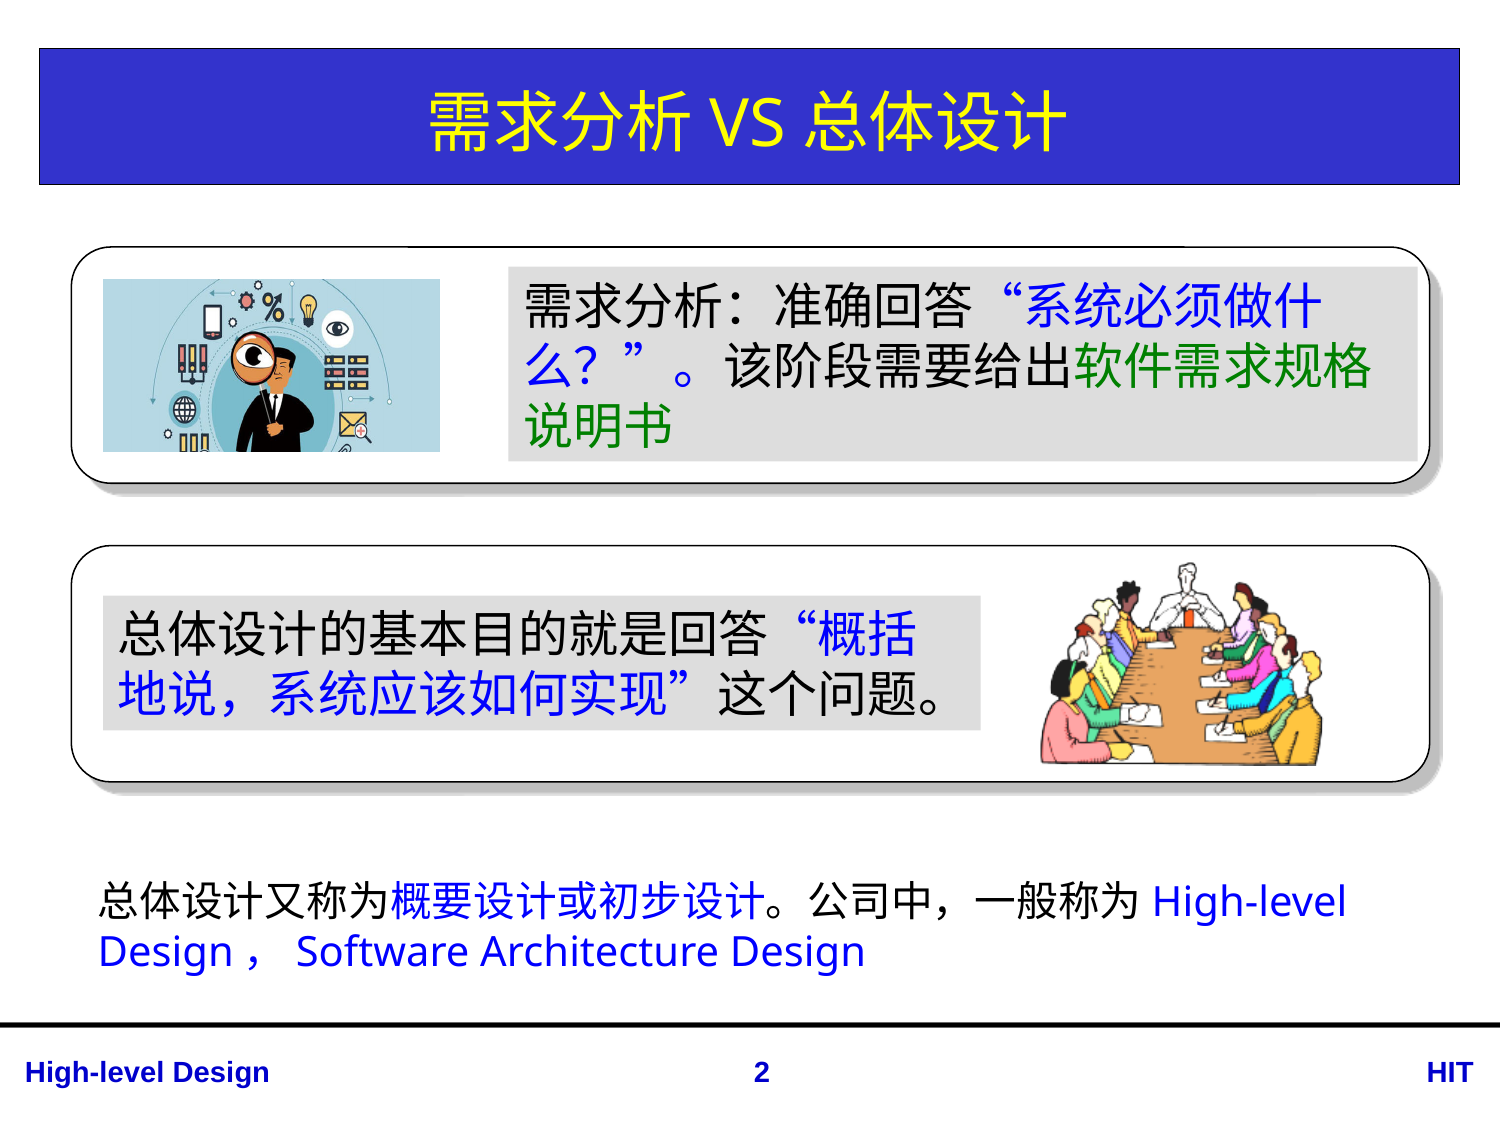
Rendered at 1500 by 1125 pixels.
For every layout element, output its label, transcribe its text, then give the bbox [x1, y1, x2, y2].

text_box [71, 545, 1430, 782]
title 需求分析VS总体设计 [38, 54, 1457, 185]
text_box 总体设计的基本目的就是回答“概括地说，系统应该如何实现”这个问题。 [103, 595, 981, 731]
text_box 总体设计又称为概要设计或初步设计。公司中，一般称为High-level Design，Software Architecture Design [83, 867, 1440, 983]
picture [1039, 561, 1324, 766]
picture [102, 278, 440, 452]
text_box 需求分析：准确回答“系统必须做什么？”。该阶段需要给出软件需求规格说明书 [508, 266, 1418, 462]
text_box [71, 246, 1430, 484]
